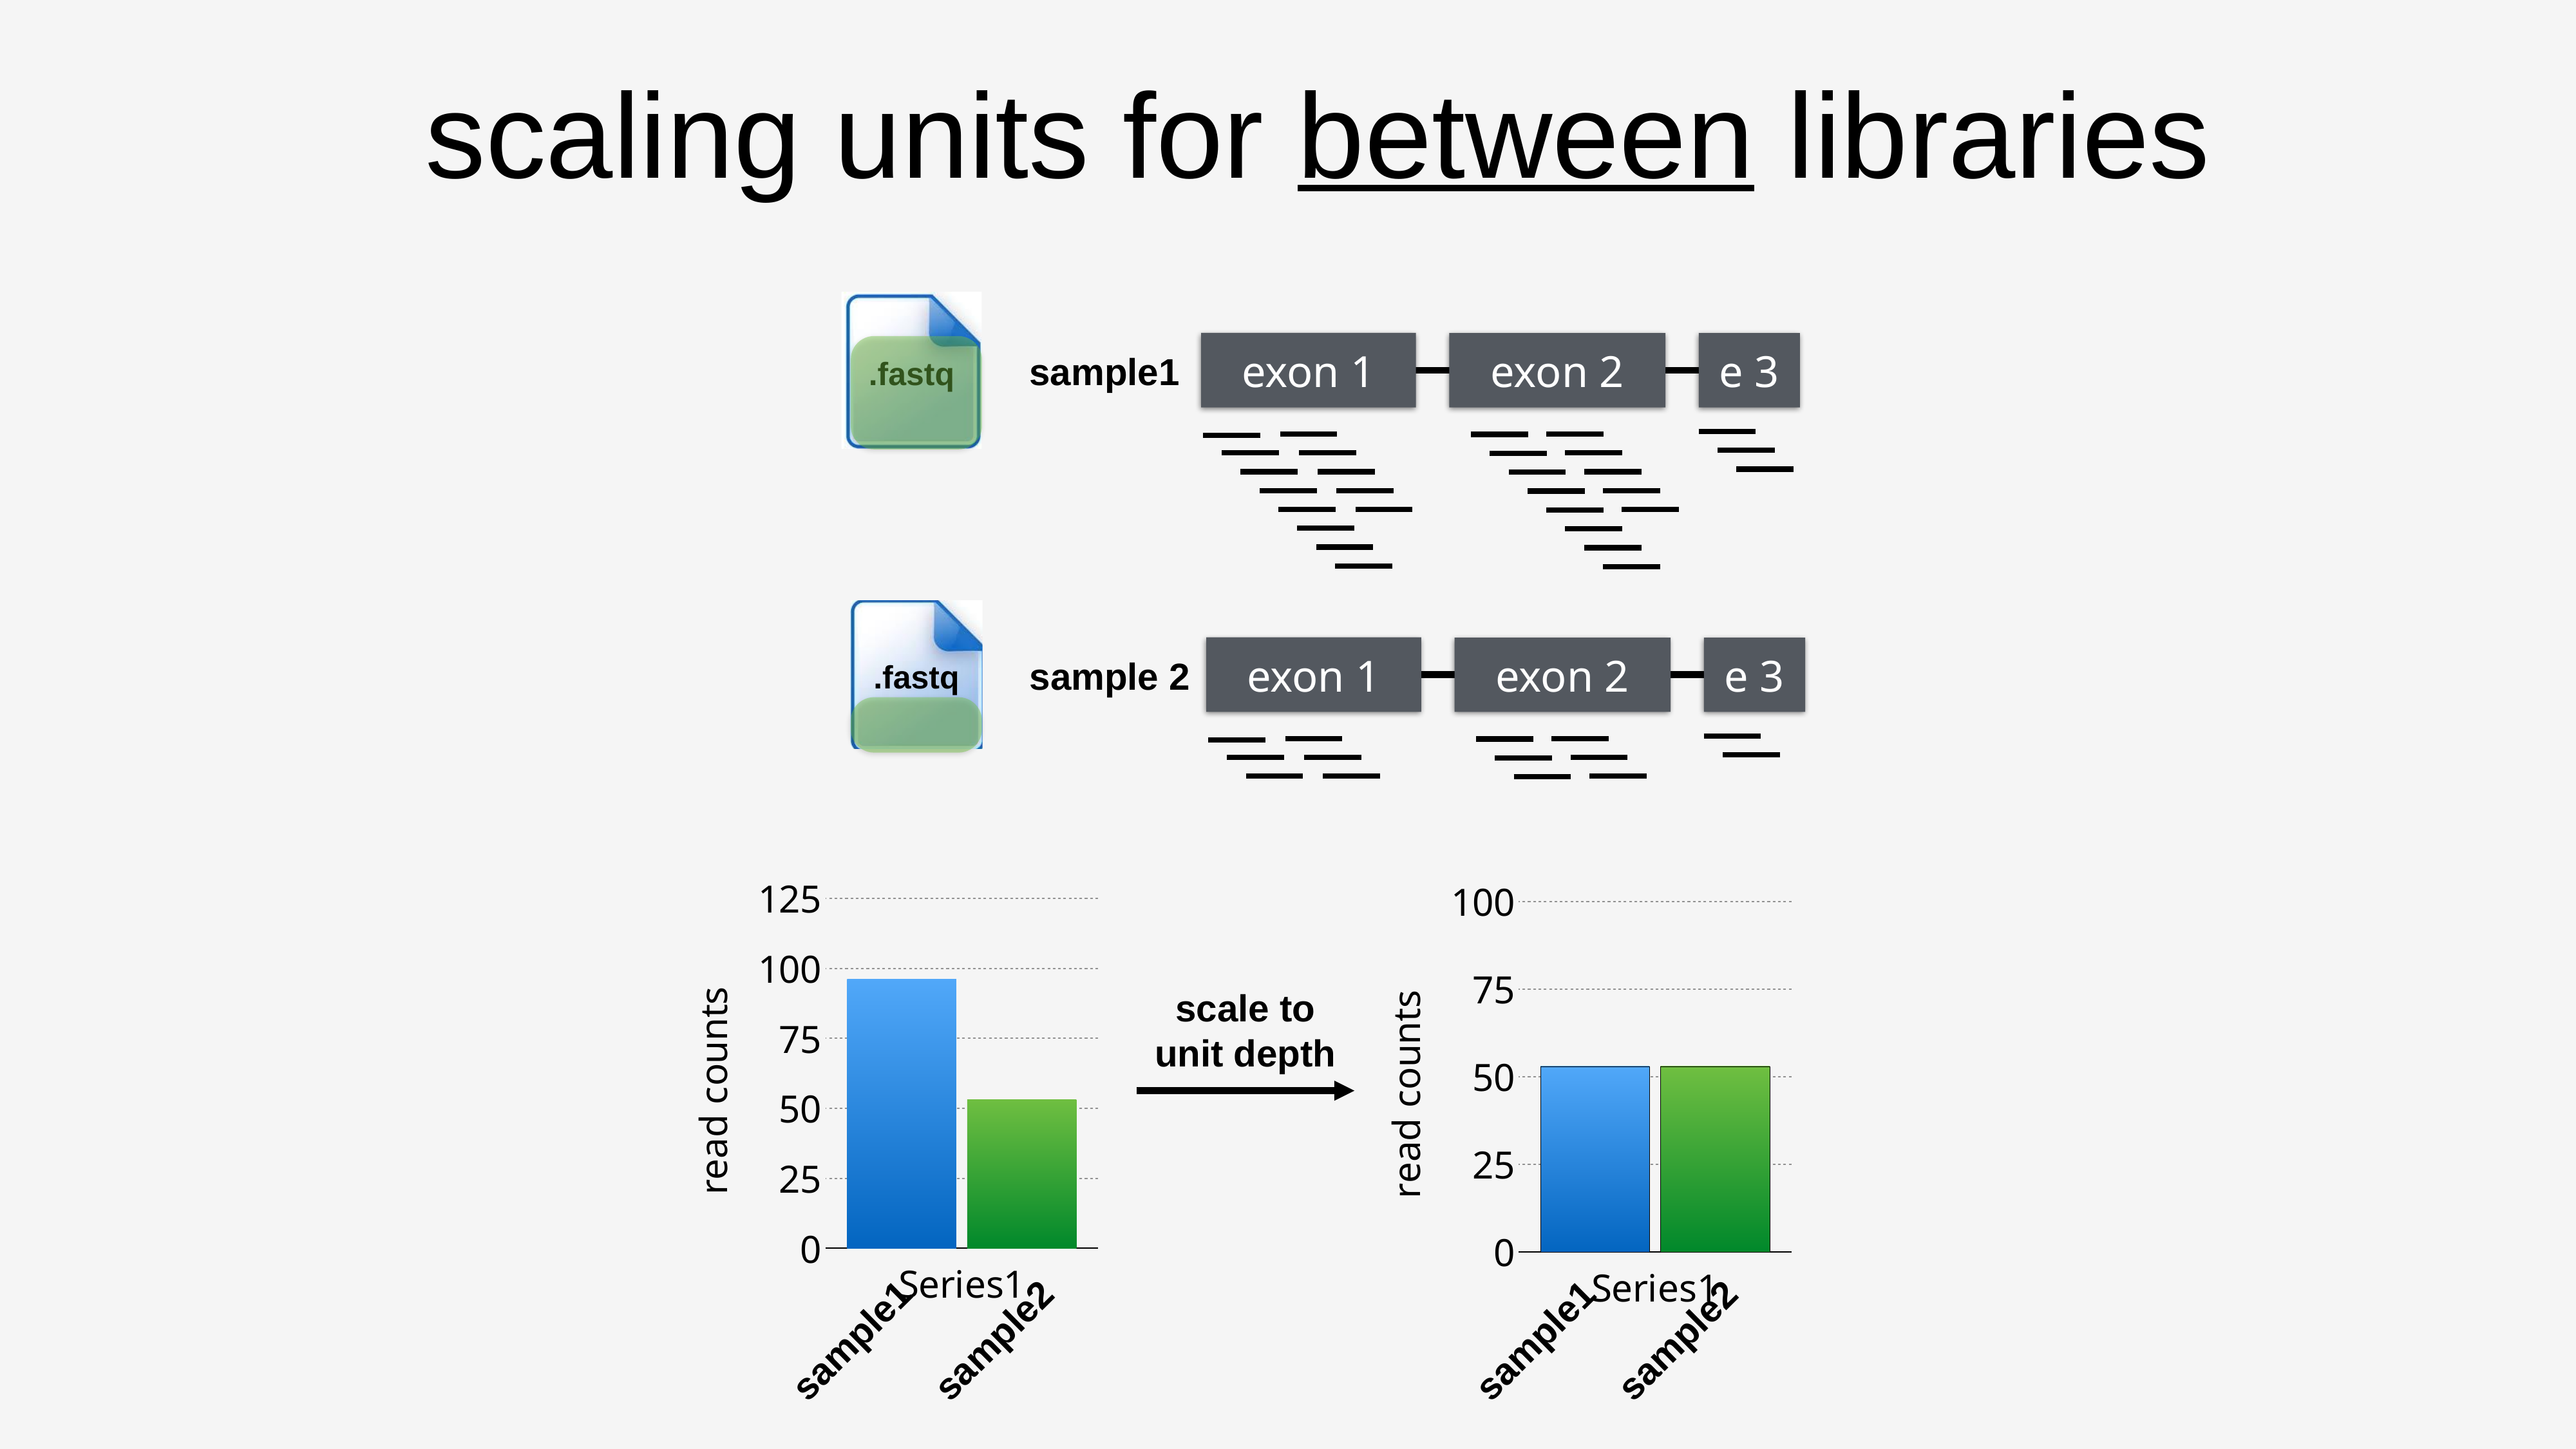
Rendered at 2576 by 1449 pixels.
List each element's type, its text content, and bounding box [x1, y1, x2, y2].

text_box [1021, 332, 1806, 777]
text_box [667, 852, 1101, 1418]
text_box scaling units for between libraries [417, 50, 2219, 210]
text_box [830, 291, 998, 753]
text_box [1136, 856, 1794, 1418]
